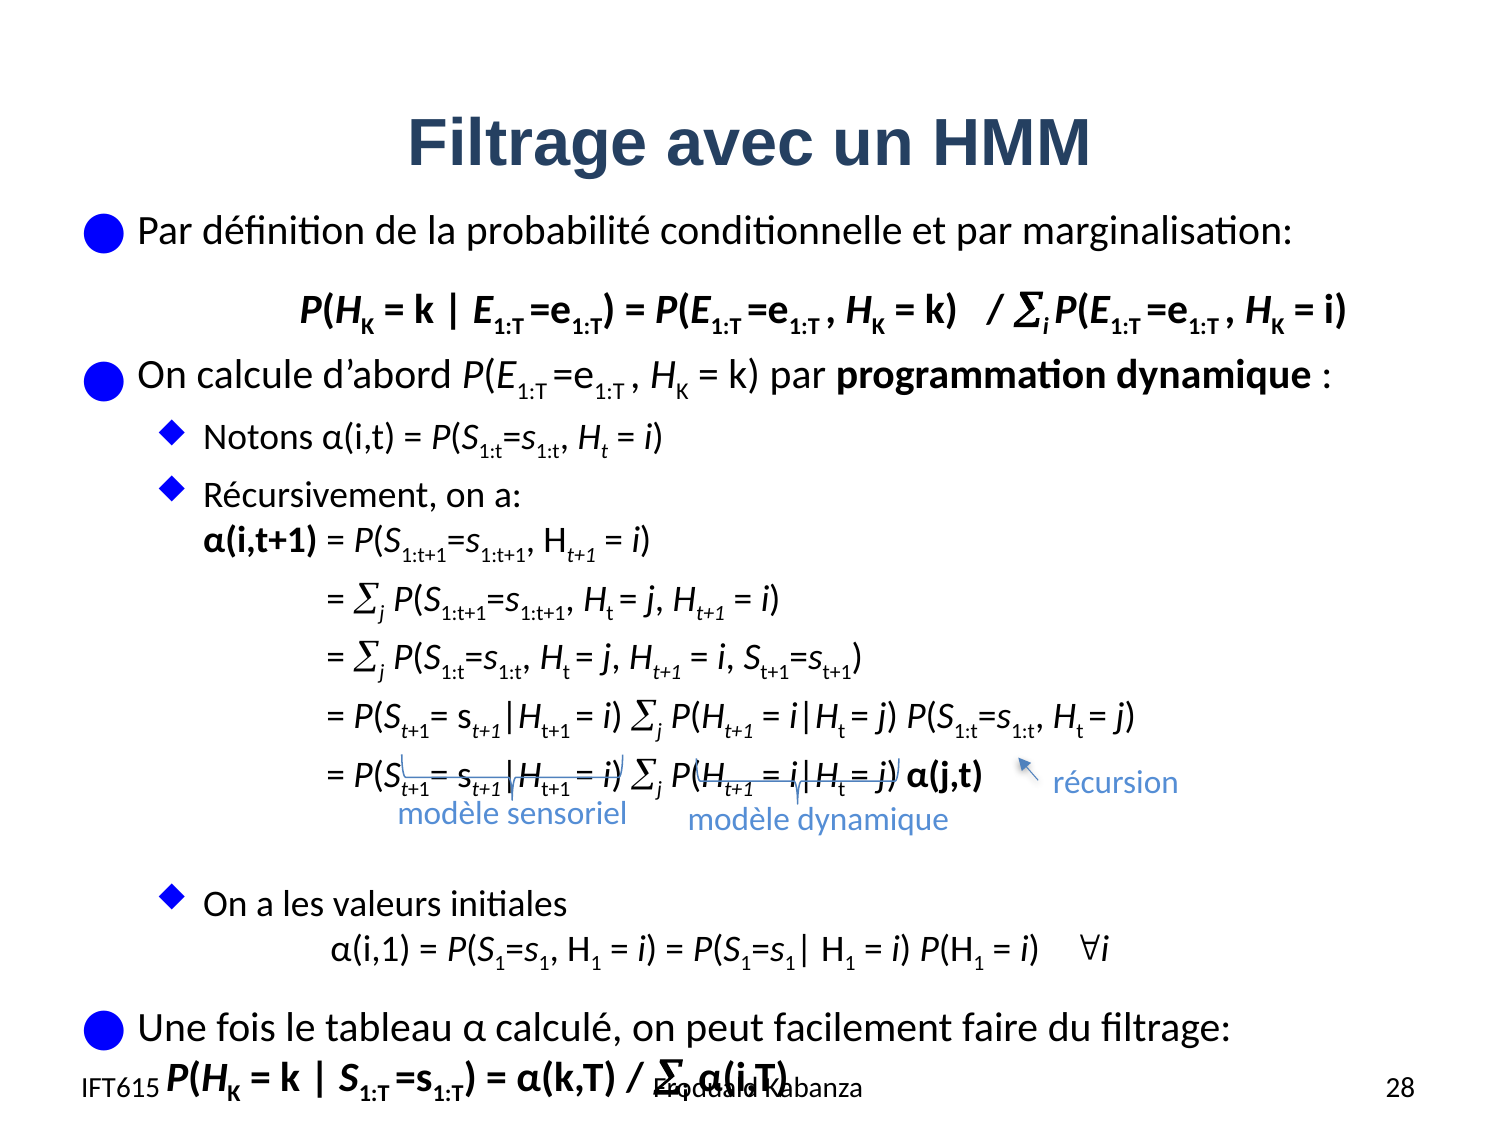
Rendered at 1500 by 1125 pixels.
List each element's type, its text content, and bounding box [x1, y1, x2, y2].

title Filtrage avec un HMM [75, 45, 1425, 195]
footer Froduald Kabanza [520, 1056, 996, 1117]
text_box modèle sensoriel [382, 783, 681, 839]
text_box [1018, 757, 1039, 781]
text_box [695, 758, 900, 805]
text_box [400, 754, 624, 801]
text_box récursion [1038, 752, 1234, 808]
slide_number 28 [1080, 1056, 1431, 1117]
text_box modèle dynamique [672, 789, 1009, 845]
list Par définition de la probabilité conditionnelle et par marginalisation: P(HK = k | E1:T =e1:T) = P(E1:T =e1:T , HK = k) / i P(E1:T =e1:T , HK = i) On calcule d’abord P(E1:T =e1:T , HK = k) par programmation dynamique : Notons α(i,t) = P(S1:t=s1:t, Ht = i) Récursivement, on a: α(i,t+1) = P(S1:t+1=s1:t+1, Ht+1 = i) = j P(S1:t+1=s1:t+1, Ht = j, Ht+1 = i) = j P(S1:t=s1:t, Ht = j, Ht+1 = i, St+1=st+1) = P(St+1= st+1|Ht+1 = i) j P(Ht+1 = i|Ht = j) P(S1:t=s1:t, Ht = j) = P(St+1= st+1|Ht+1 = i) j P(Ht+1 = i|Ht = j) α(j,t) On a les valeurs initiales α(i,1) = P(S1=s1, H1 = i) = P(S1=s1| H1 = i) P(H1 = i) i Une fois le tableau α calculé, on peut facilement faire du filtrage: P(HK = k | S1:T =s1:T) = α(k,T) / i α(i,T) [66, 195, 1455, 1057]
slide_number IFT615 [66, 1056, 356, 1117]
